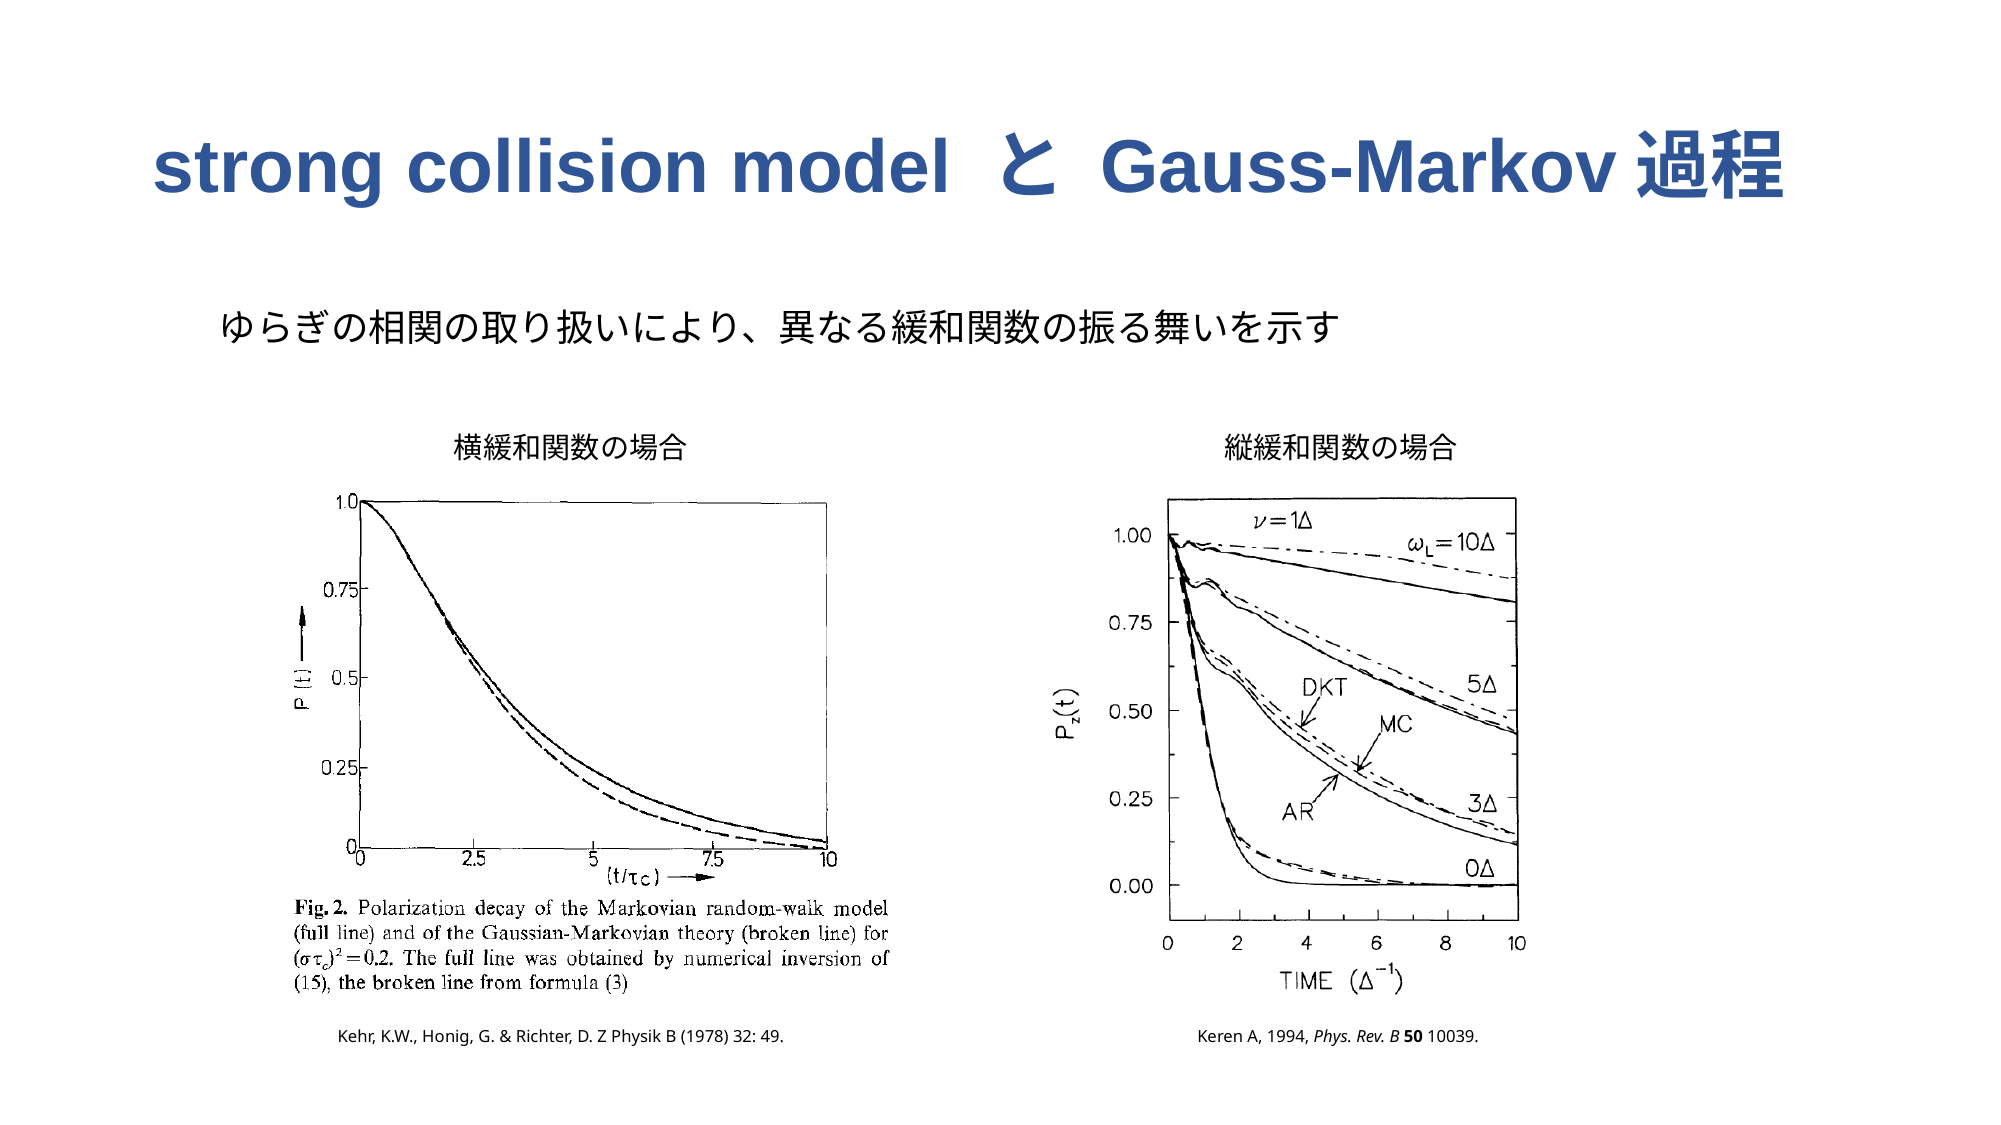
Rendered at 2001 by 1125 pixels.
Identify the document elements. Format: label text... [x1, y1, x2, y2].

text_box 縦緩和関数の場合 [1209, 421, 1626, 472]
text_box ゆらぎの相関の取り扱いにより、異なる緩和関数の振る舞いを示す [204, 296, 1418, 357]
text_box 横緩和関数の場合 [439, 421, 904, 472]
title strong collision model と Gauss-Markov過程 [137, 59, 1863, 278]
picture [1033, 481, 1550, 1006]
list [261, 481, 904, 1000]
text_box Kehr, K.W., Honig, G. & Richter, D. Z Physik B (1978) 32: 49. [322, 1018, 904, 1054]
text_box Keren A, 1994, Phys. Rev. B 50 10039. [1182, 1018, 1513, 1054]
